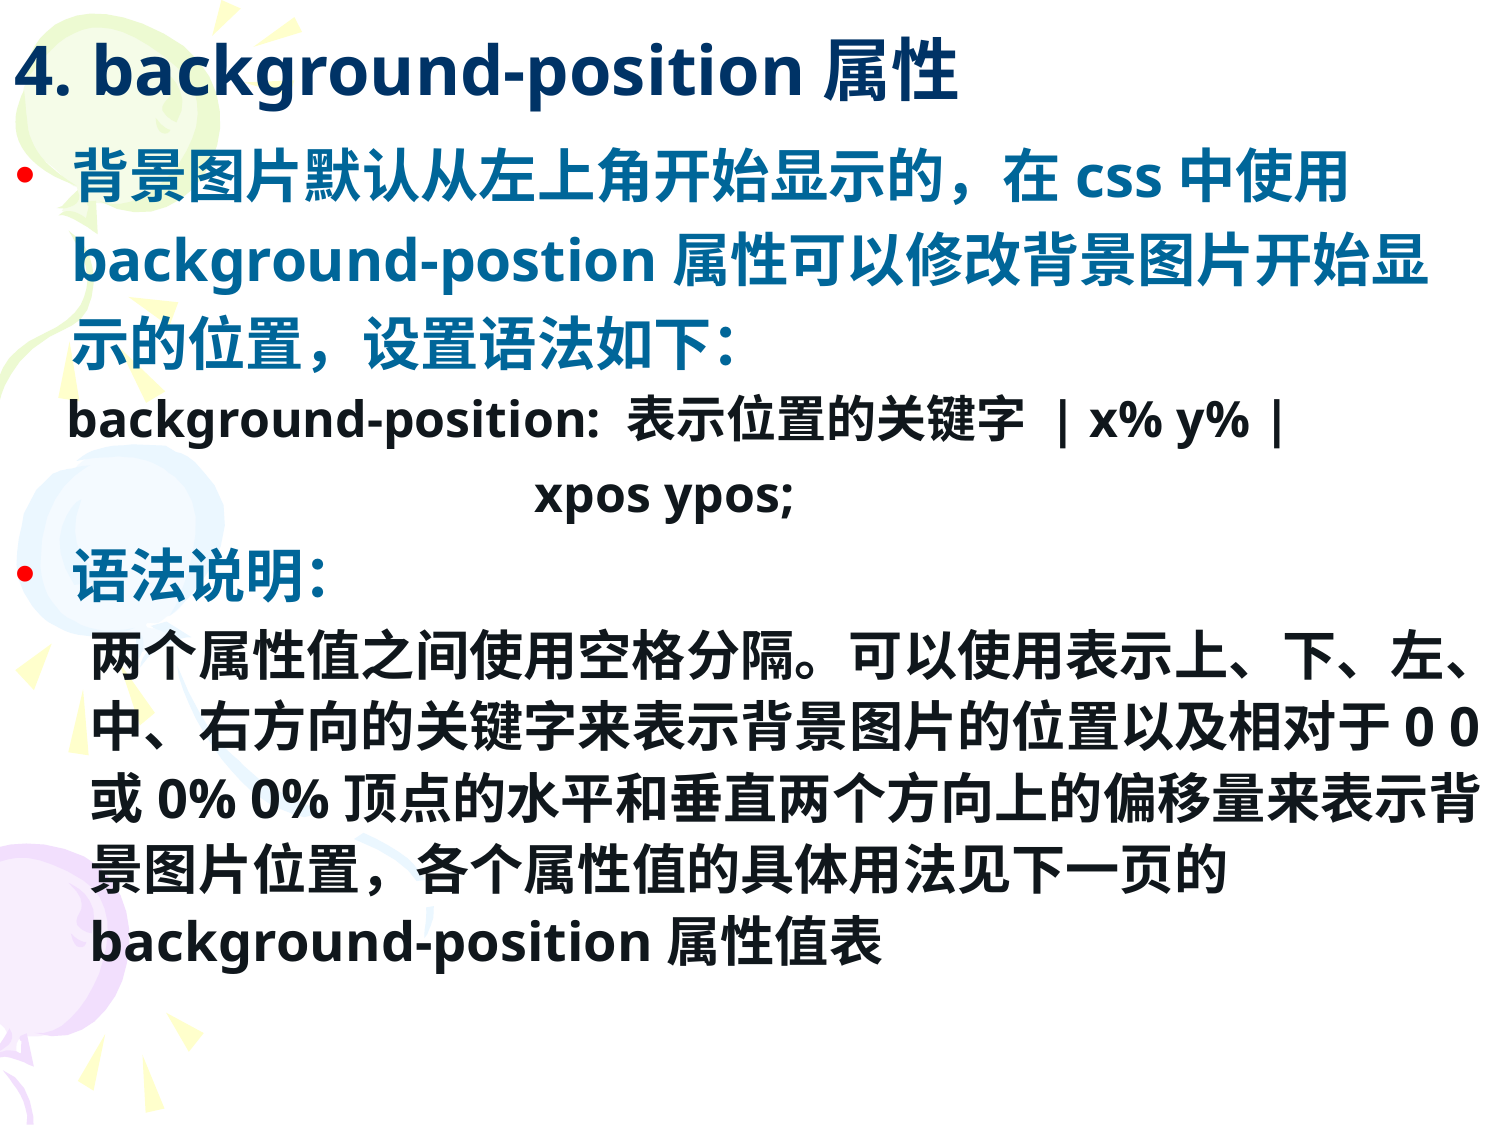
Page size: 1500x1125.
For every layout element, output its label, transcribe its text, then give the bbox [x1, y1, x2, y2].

title 4. background-position属性 [0, 0, 1426, 117]
list 背景图片默认从左上角开始显示的，在css中使用background-postion属性可以修改背景图片开始显示的位置，设置语法如下： background-position: 表示位置的关键字 | x% y% | xpos ypos; 语法说明： 两个属性值之间使用空格分隔。可以使用表示上、下、左、中、右方向的关键字来表示背景图片的位置以及相对于0 0或0% 0%顶点的水平和垂直两个方向上的偏移量来表示背景图片位置，各个属性值的具体用法见下一页的background-position属性值表 [0, 117, 1500, 1024]
